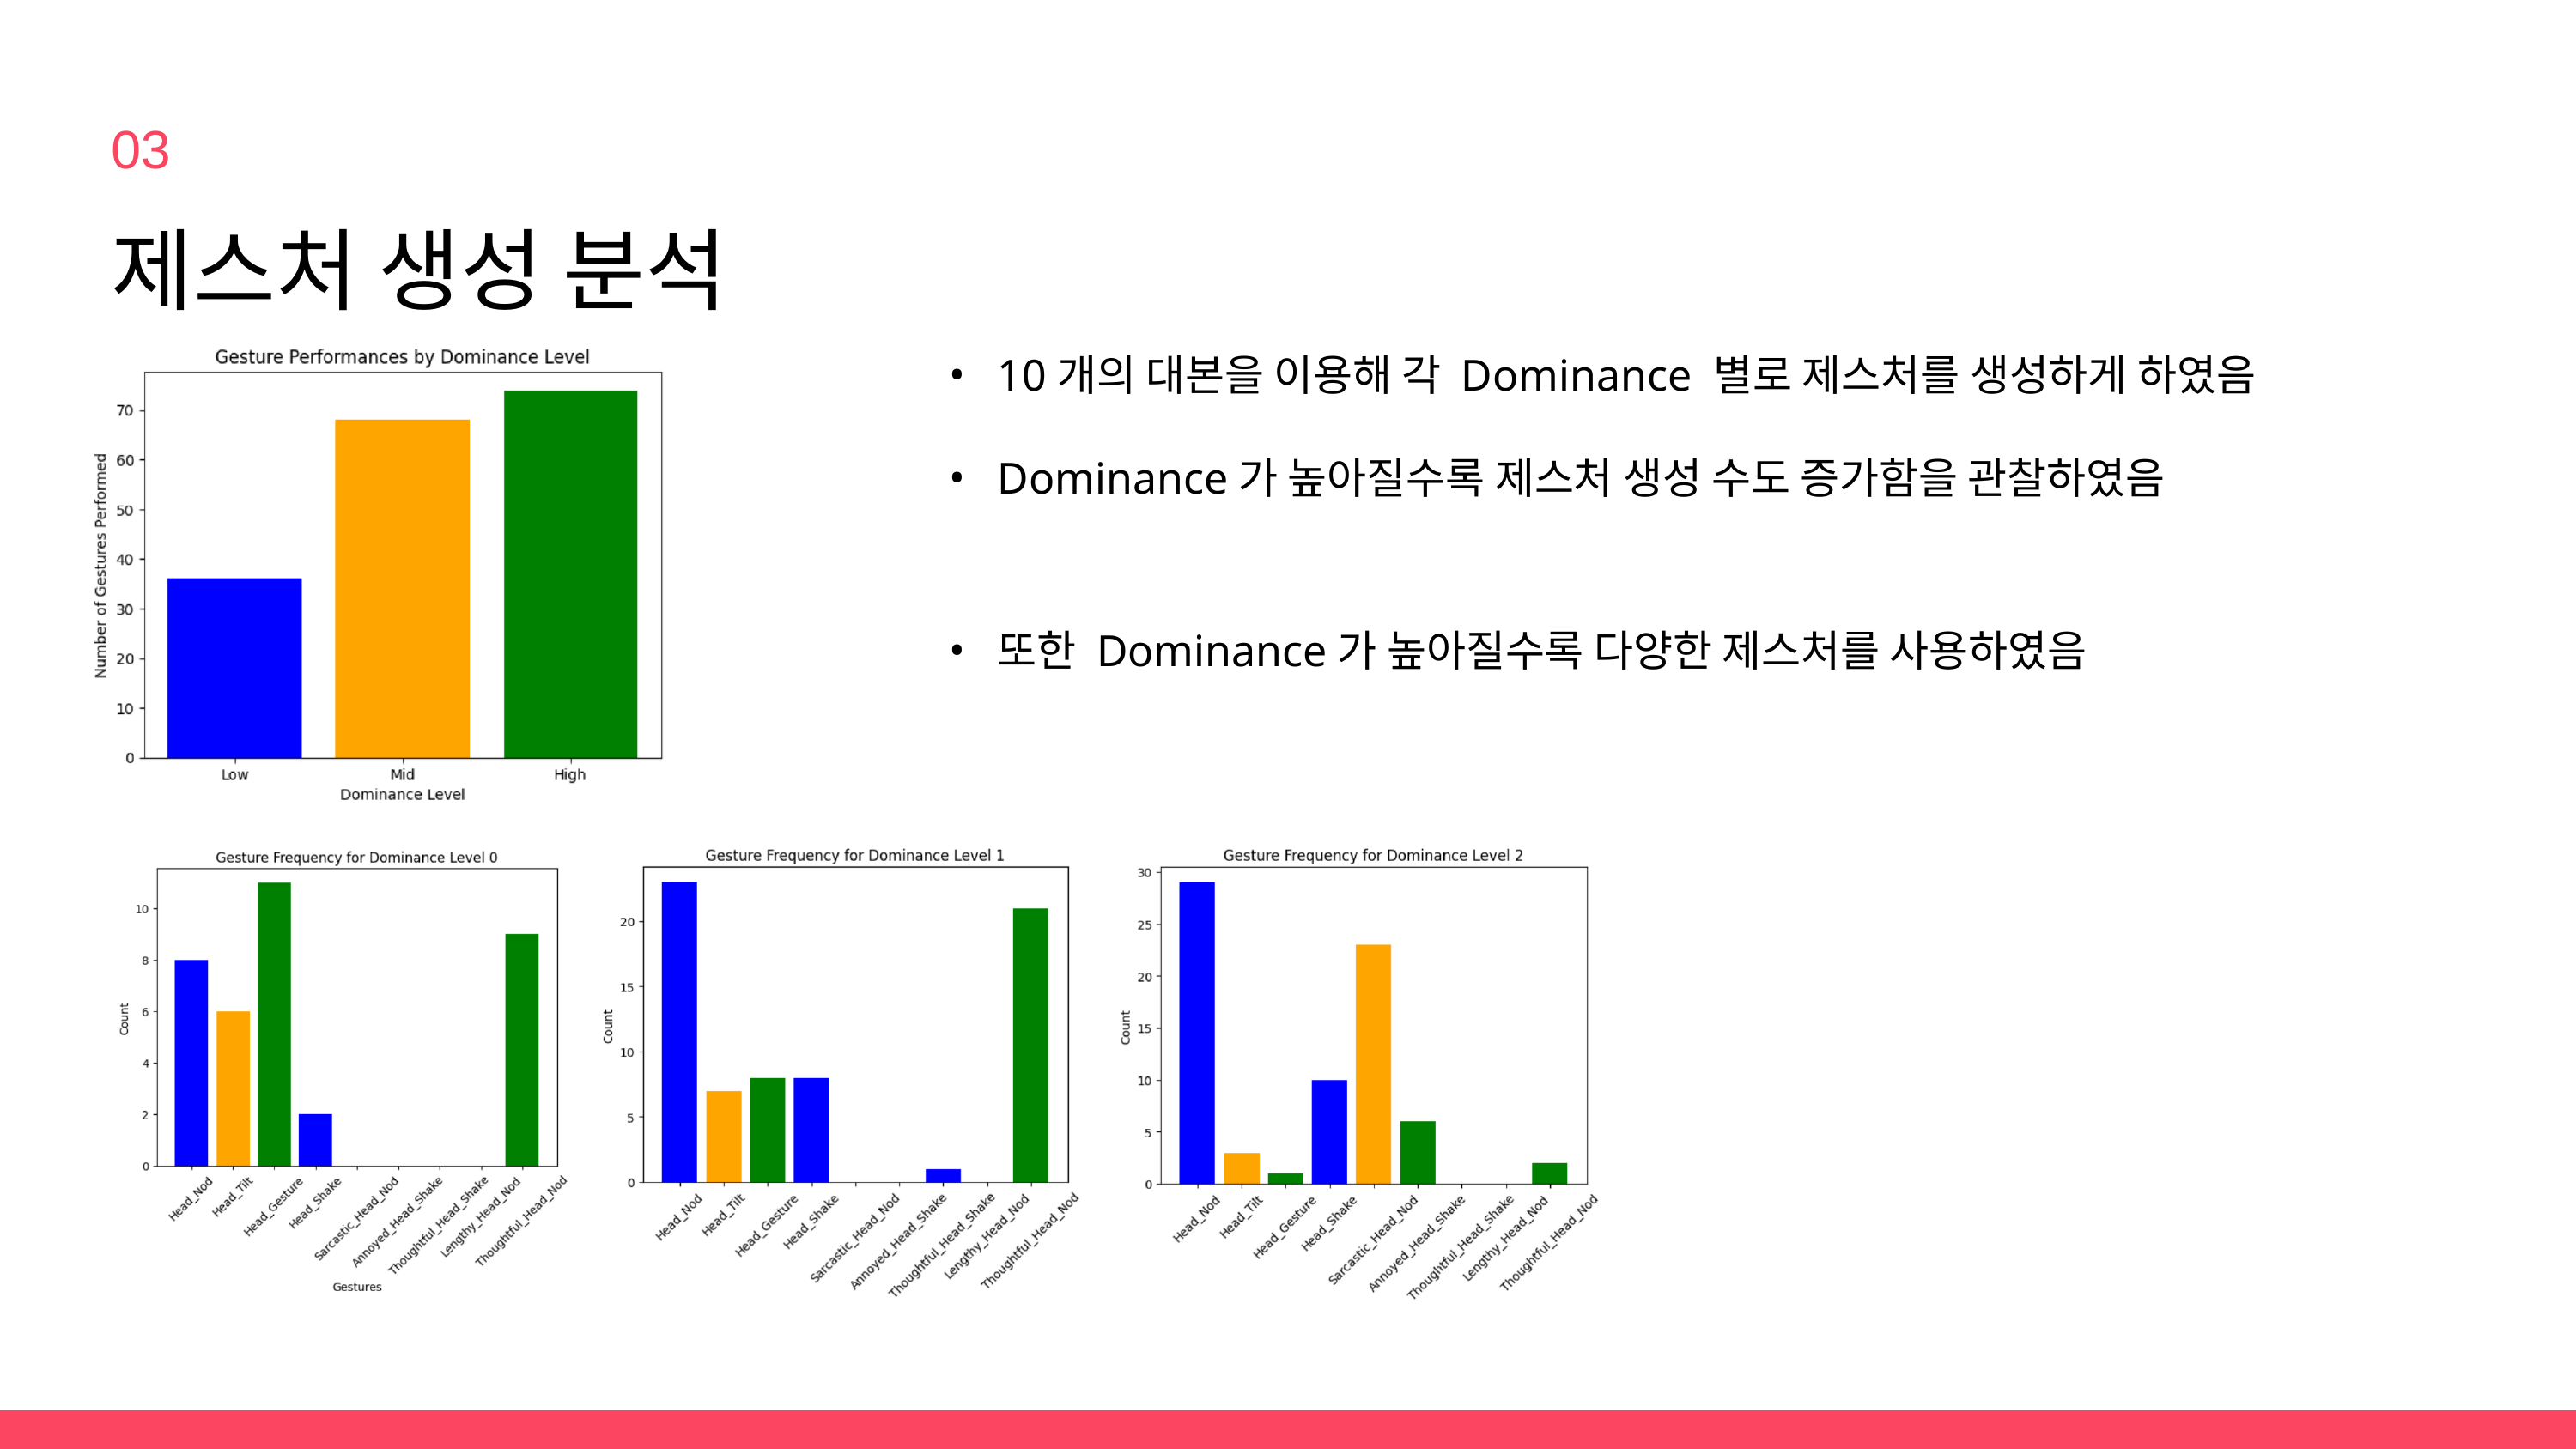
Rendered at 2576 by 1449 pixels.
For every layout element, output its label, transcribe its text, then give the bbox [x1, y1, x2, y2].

picture [90, 341, 674, 809]
text_box 제스처 생성 분석 [111, 171, 1088, 472]
picture [111, 845, 573, 1300]
picture [593, 845, 1083, 1300]
picture [1114, 845, 1603, 1303]
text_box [0, 1390, 2576, 1449]
text_box 03 [111, 89, 215, 180]
text_box 10개의 대본을 이용해 각 Dominance 별로 제스처를 생성하게 하였음 Dominance가 높아질수록 제스처 생성 수도 증가함을 관찰하였음 [936, 341, 2488, 509]
text_box 또한 Dominance가 높아질수록 다양한 제스처를 사용하였음 [936, 536, 2247, 785]
